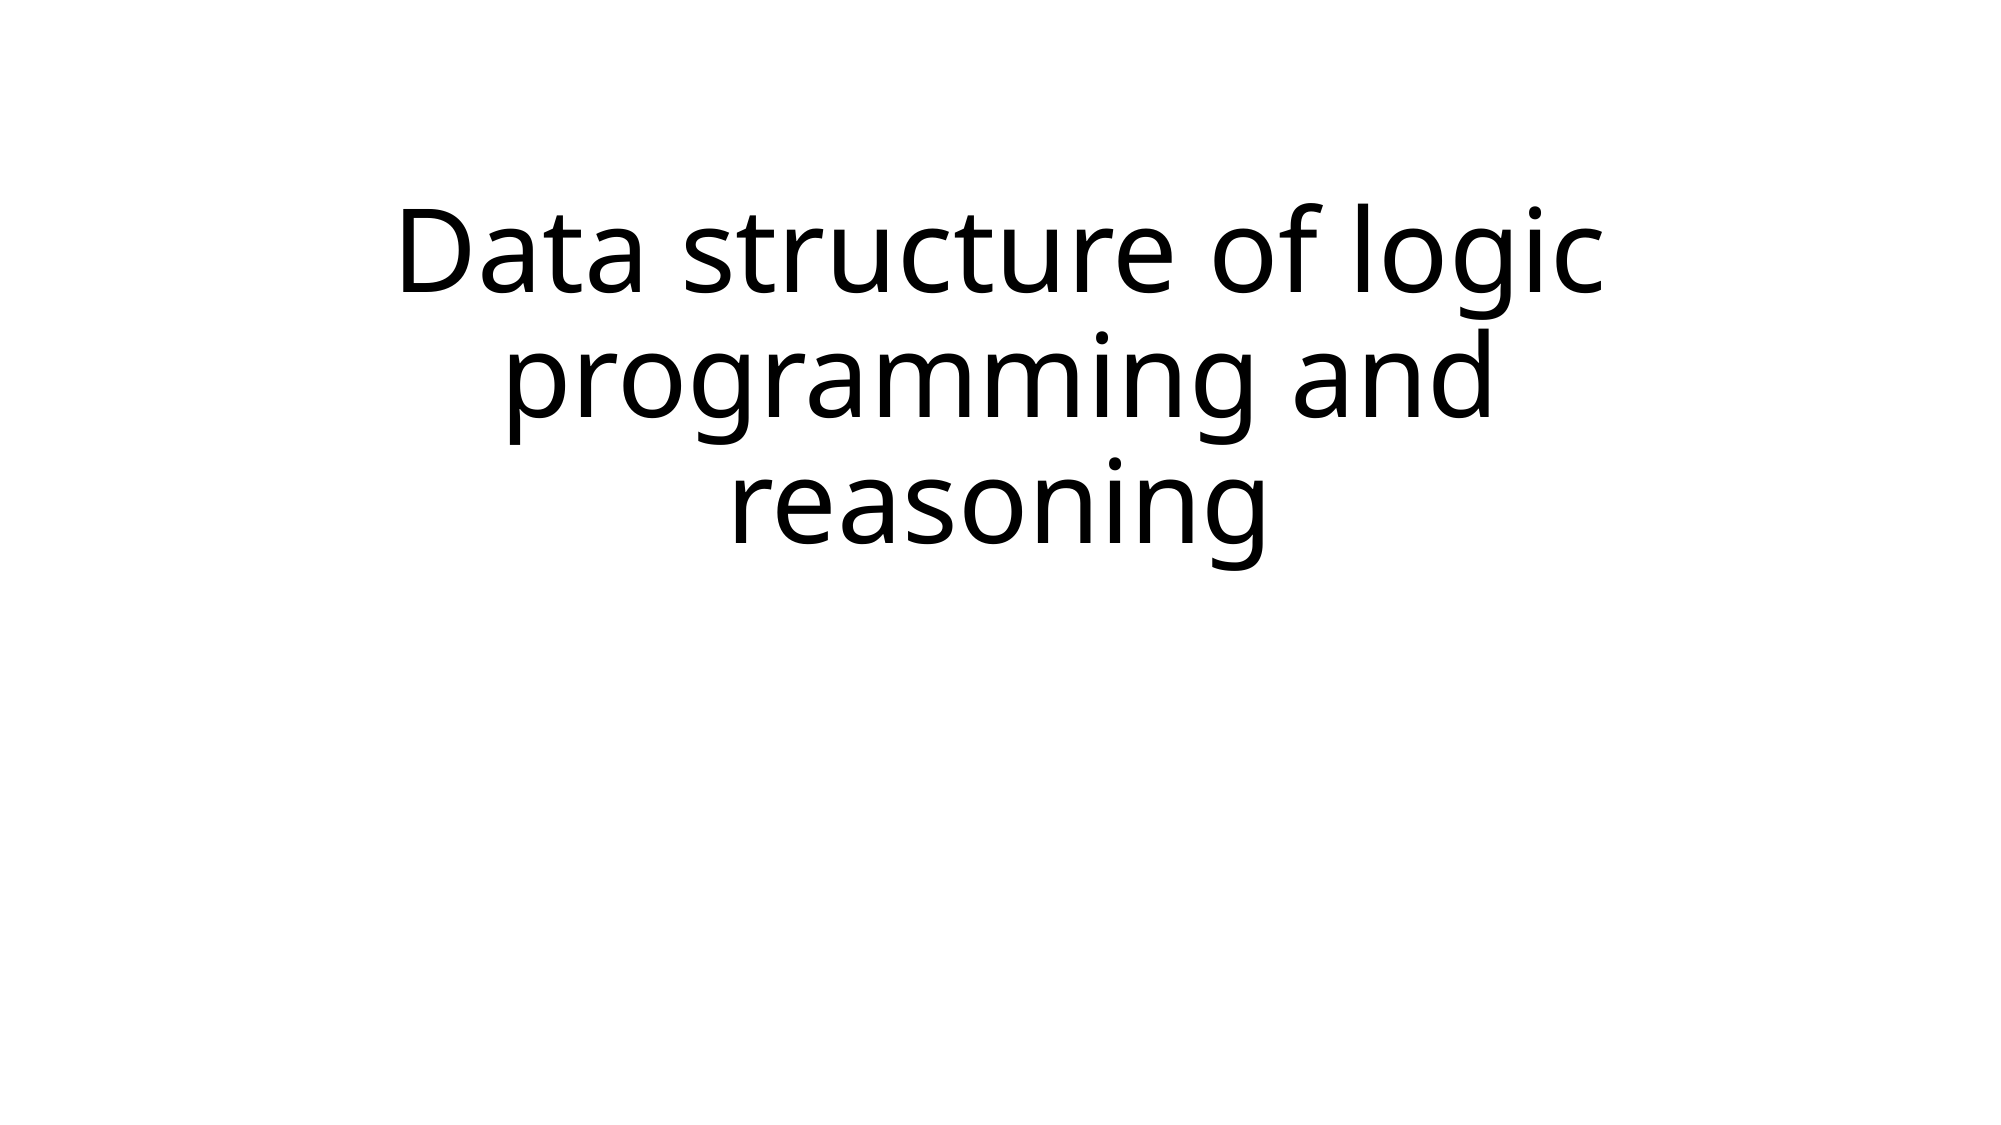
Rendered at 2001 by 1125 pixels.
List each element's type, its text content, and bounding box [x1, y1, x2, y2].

title Data structure of logic programming and reasoning [249, 184, 1750, 576]
